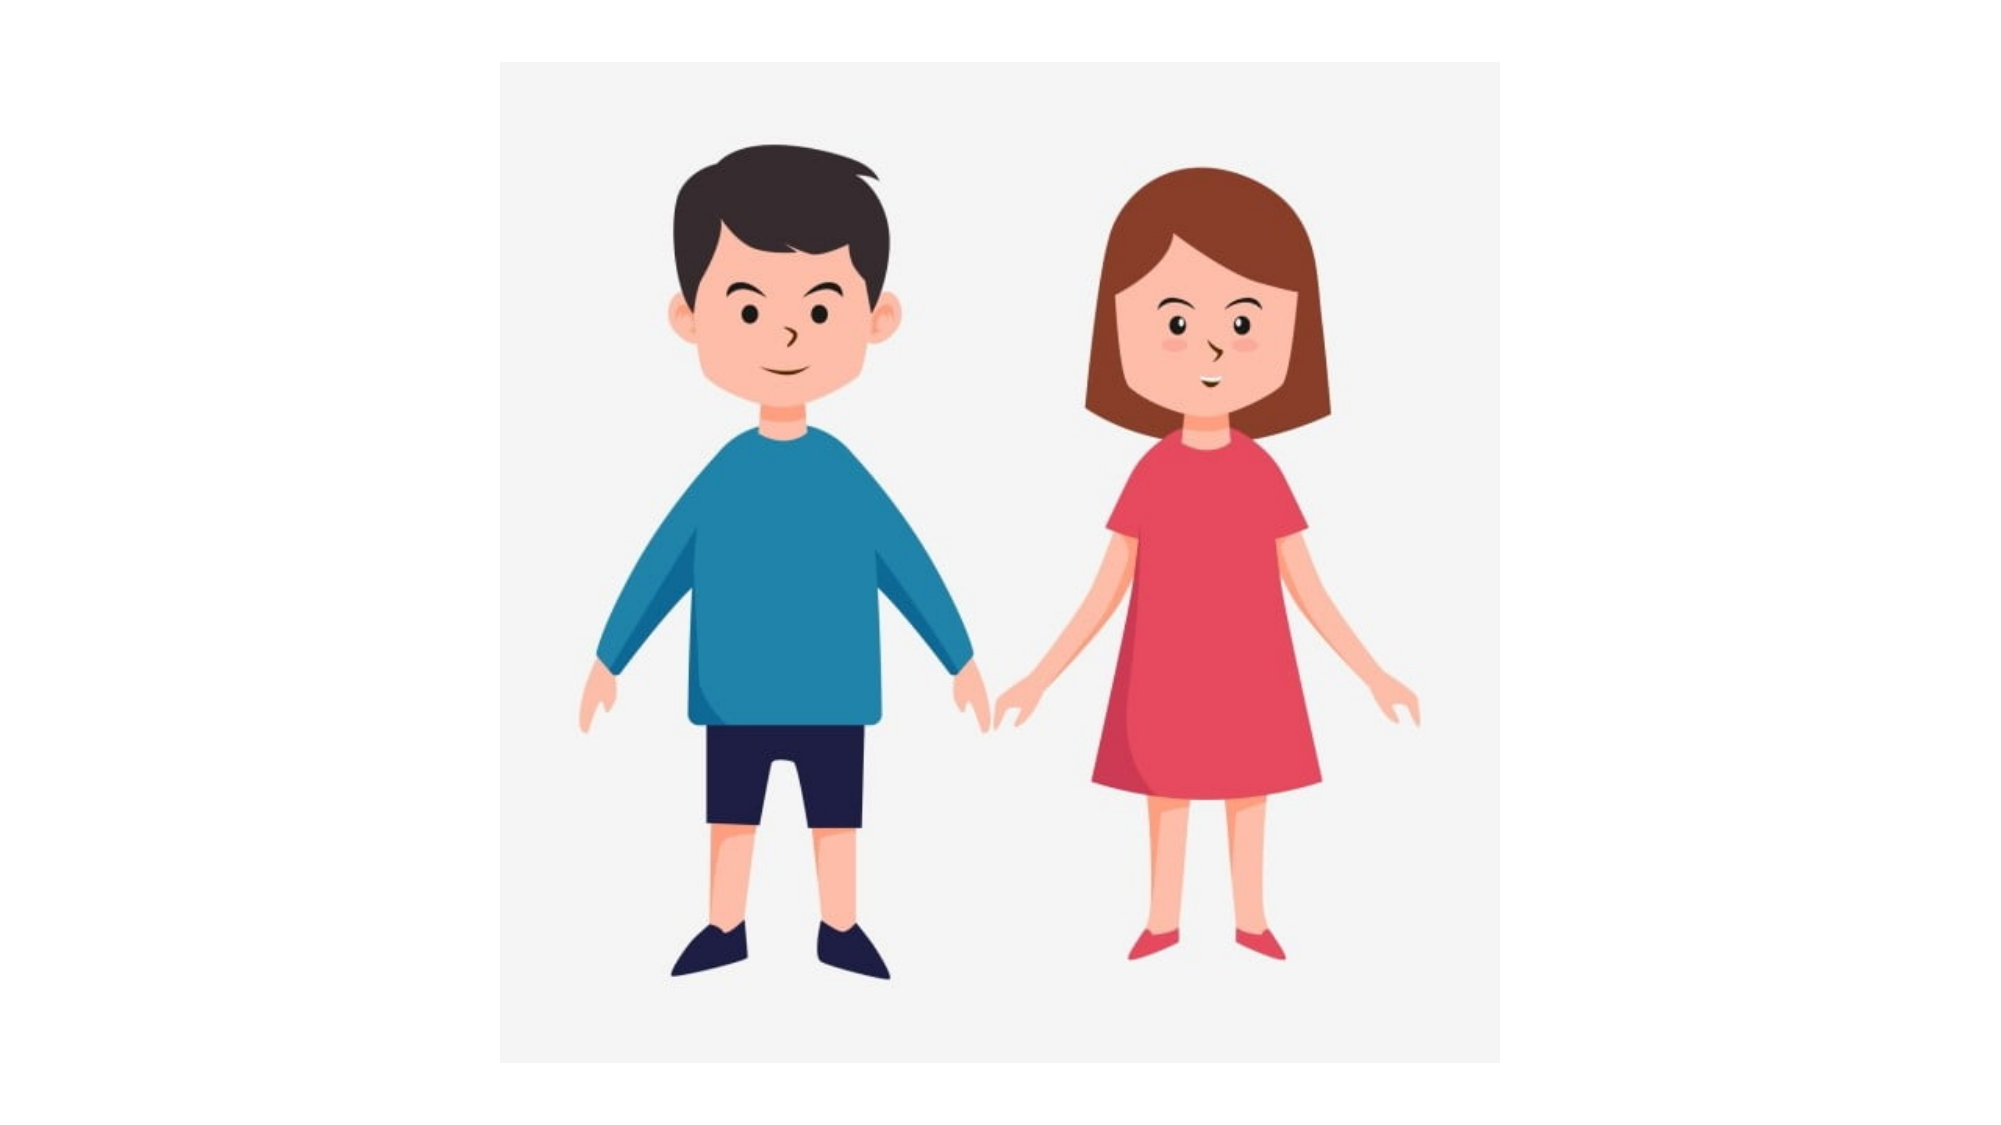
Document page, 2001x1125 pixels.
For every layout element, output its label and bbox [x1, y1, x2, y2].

picture [499, 62, 1500, 1063]
